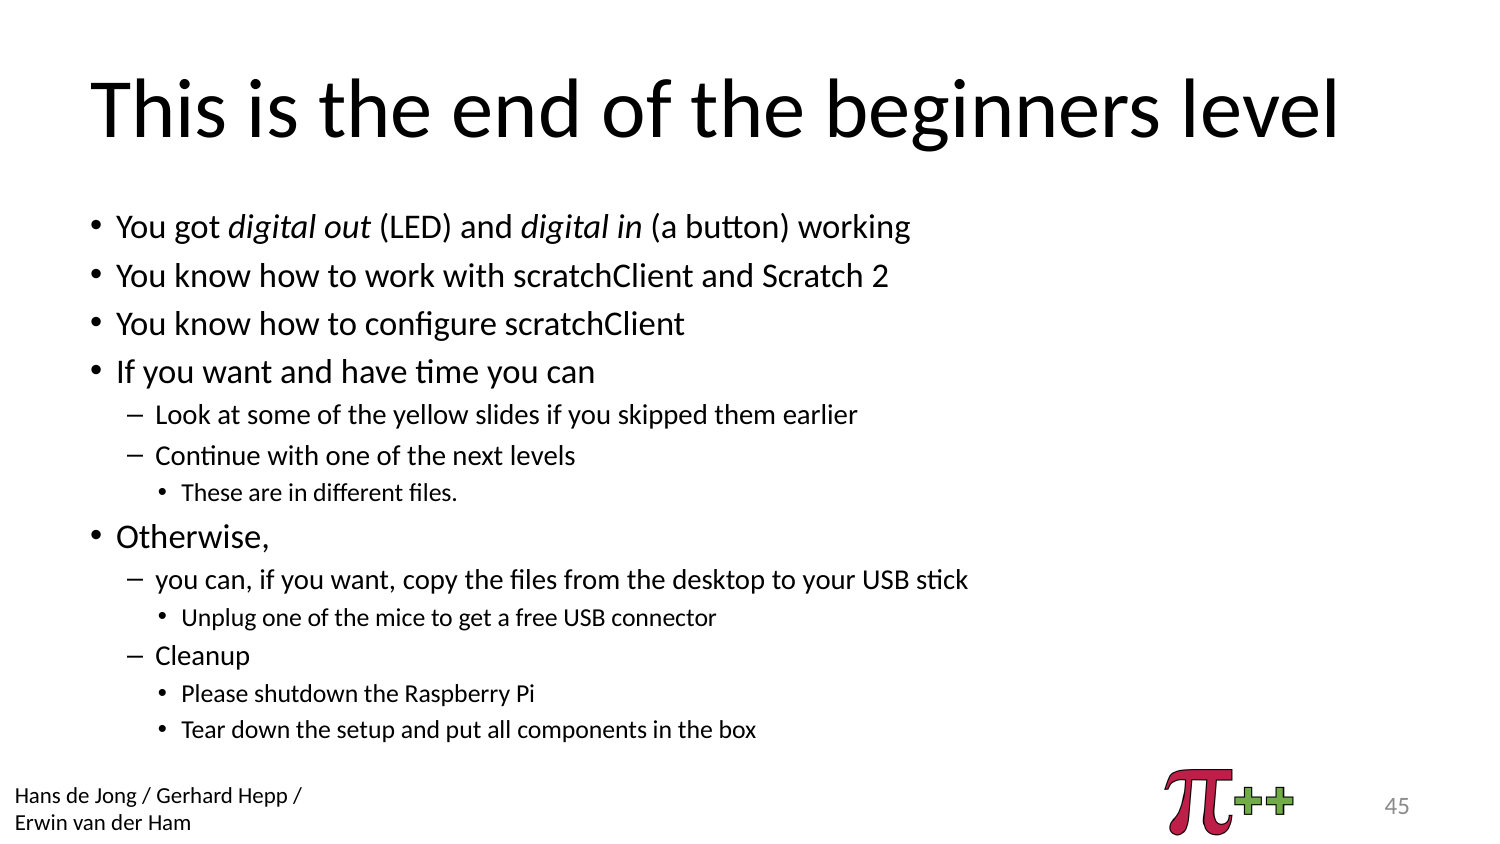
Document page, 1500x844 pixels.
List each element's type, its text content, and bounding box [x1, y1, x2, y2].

picture [1163, 768, 1294, 836]
list You got digital out (LED) and digital in (a button) working You know how to work with scratchClient and Scratch 2 You know how to configure scratchClient If you want and have time you can Look at some of the yellow slides if you skipped them earlier Continue with one of the next levels These are in different files. Otherwise, you can, if you want, copy the files from the desktop to your USB stick Unplug one of the mice to get a free USB connector Cleanup Please shutdown the Raspberry Pi Tear down the setup and put all components in the box [75, 196, 1425, 754]
slide_number 45 [1340, 782, 1425, 827]
title This is the end of the beginners level [75, 33, 1425, 175]
